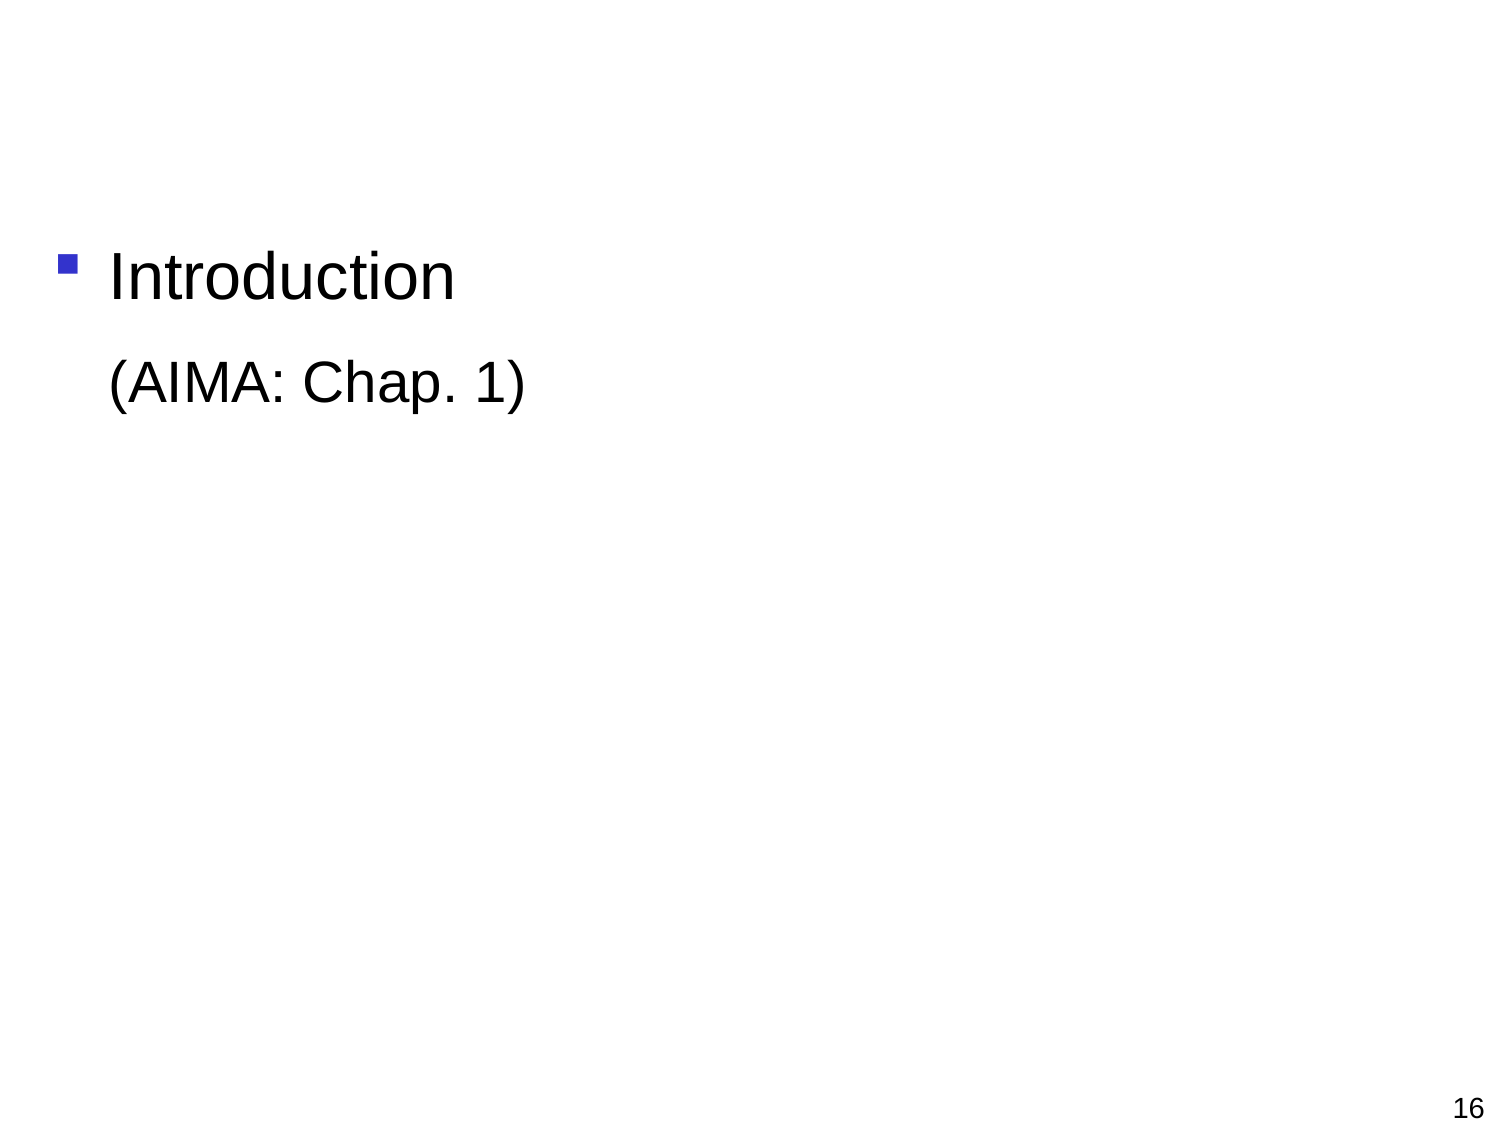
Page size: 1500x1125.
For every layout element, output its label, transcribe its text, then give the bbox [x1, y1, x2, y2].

list Introduction (AIMA: Chap. 1) [37, 224, 1463, 538]
slide_number 16 [1149, 1046, 1500, 1125]
